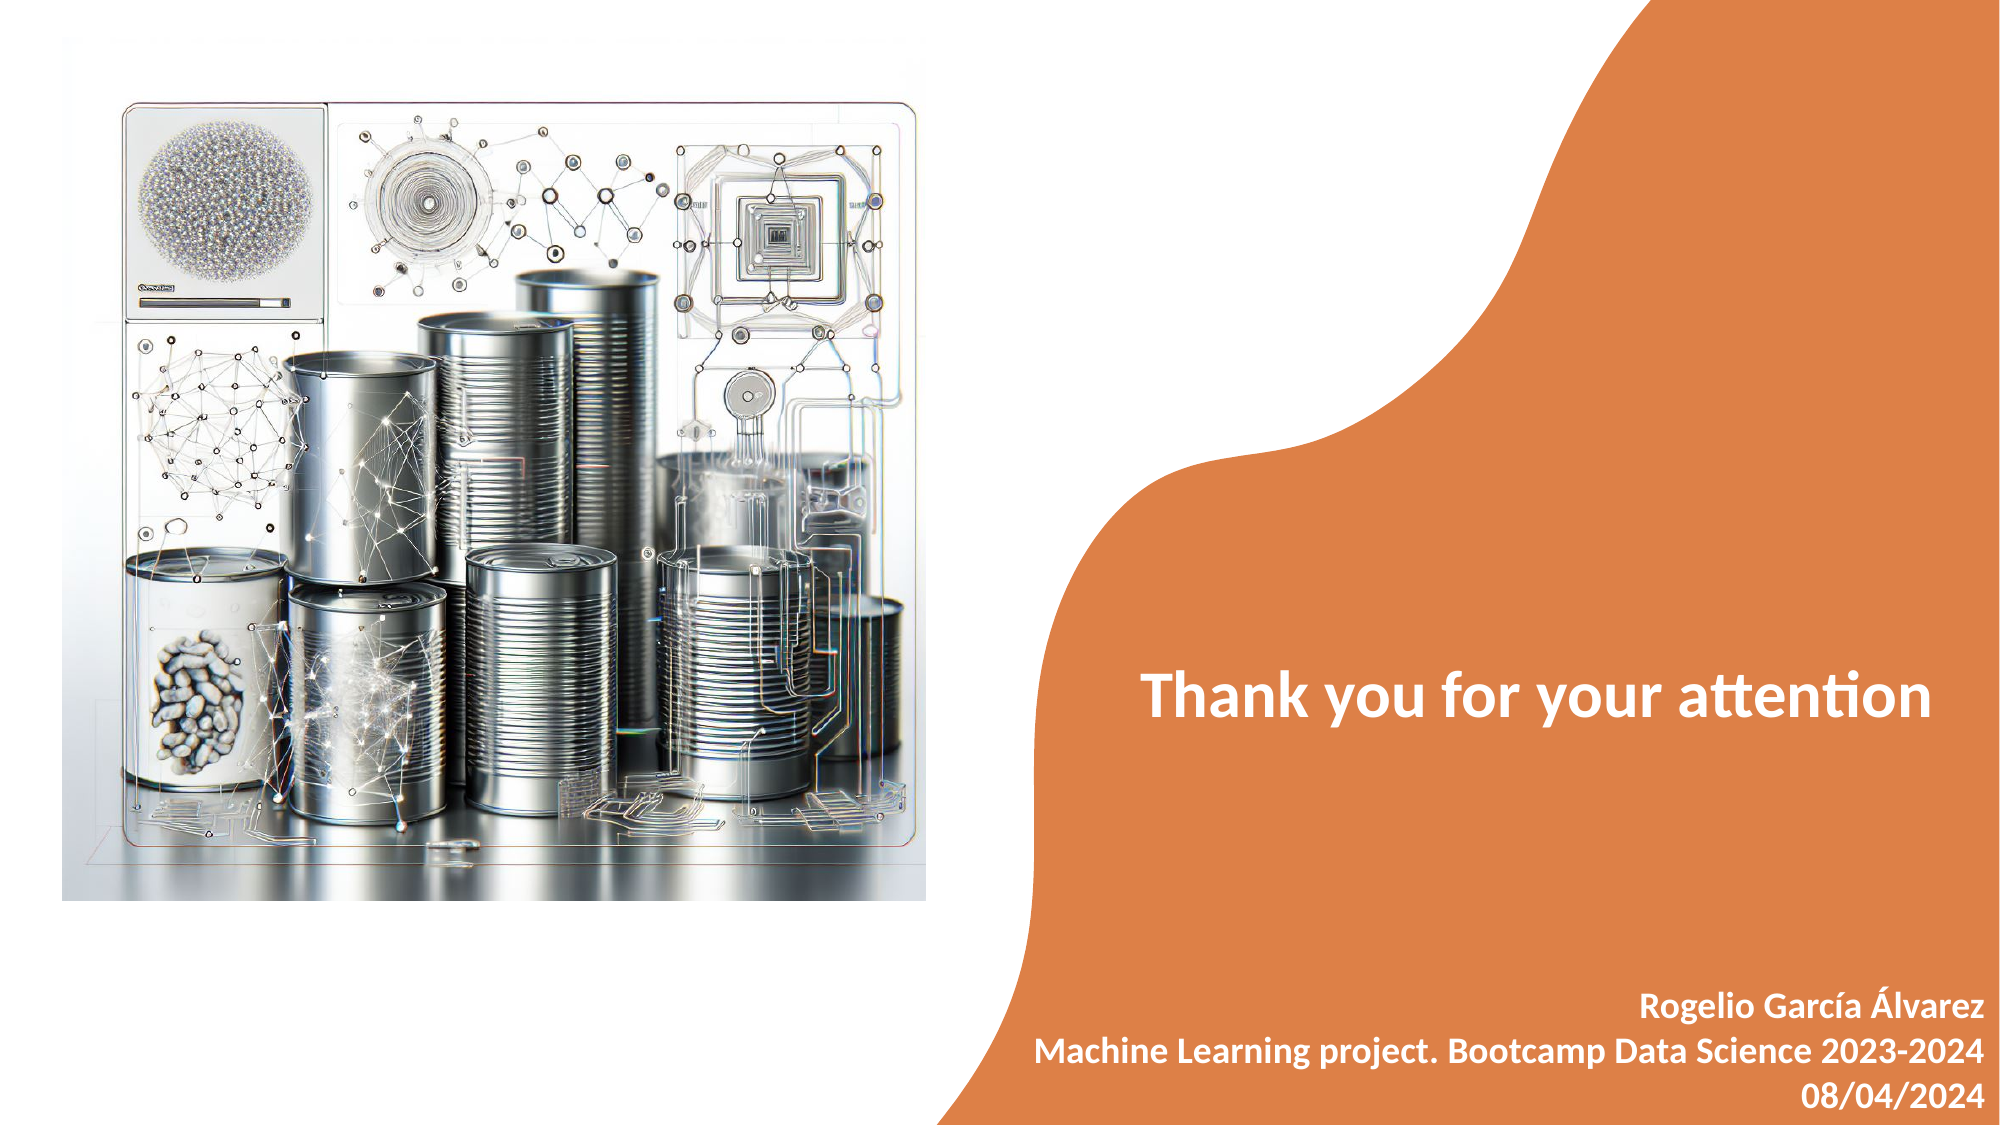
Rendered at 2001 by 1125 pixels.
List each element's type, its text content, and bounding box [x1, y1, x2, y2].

text_box Rogelio García Álvarez Machine Learning project. Bootcamp Data Science 2023-2024 08/04/2024 [1015, 973, 2000, 1124]
text_box Thank you for your attention [1073, 643, 2000, 739]
picture [62, 37, 926, 901]
